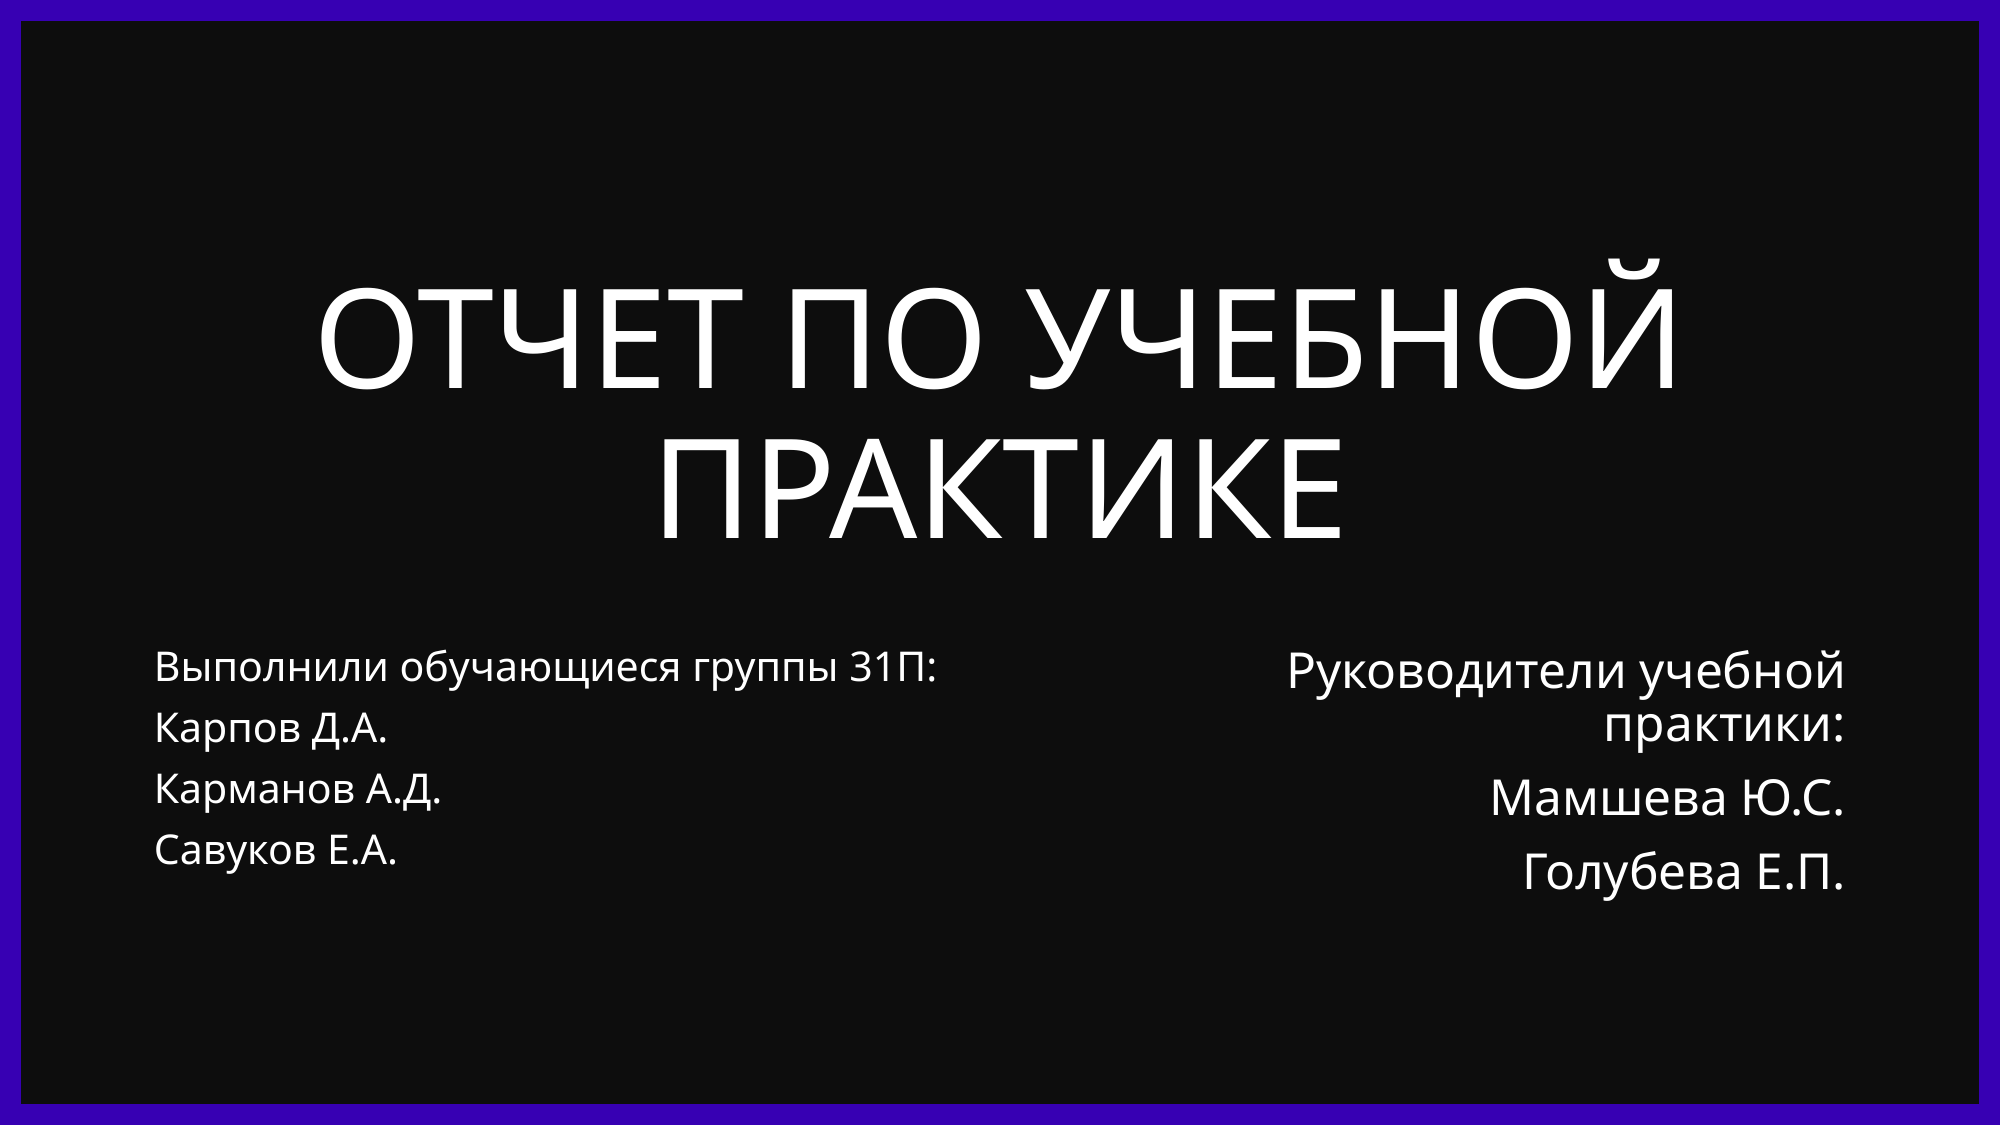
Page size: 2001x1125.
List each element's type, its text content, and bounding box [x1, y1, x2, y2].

text_box Руководители учебной практики: Мамшева Ю.С. Голубева Е.П. [1082, 638, 1861, 910]
title ОТЧЕТ ПО УЧЕБНОЙ ПРАКТИКЕ [249, 184, 1750, 576]
text_box [0, 0, 2000, 1125]
subtitle Выполнили обучающиеся группы 31П: Карпов Д.А. Карманов А.Д. Савуков Е.А. [138, 638, 971, 910]
